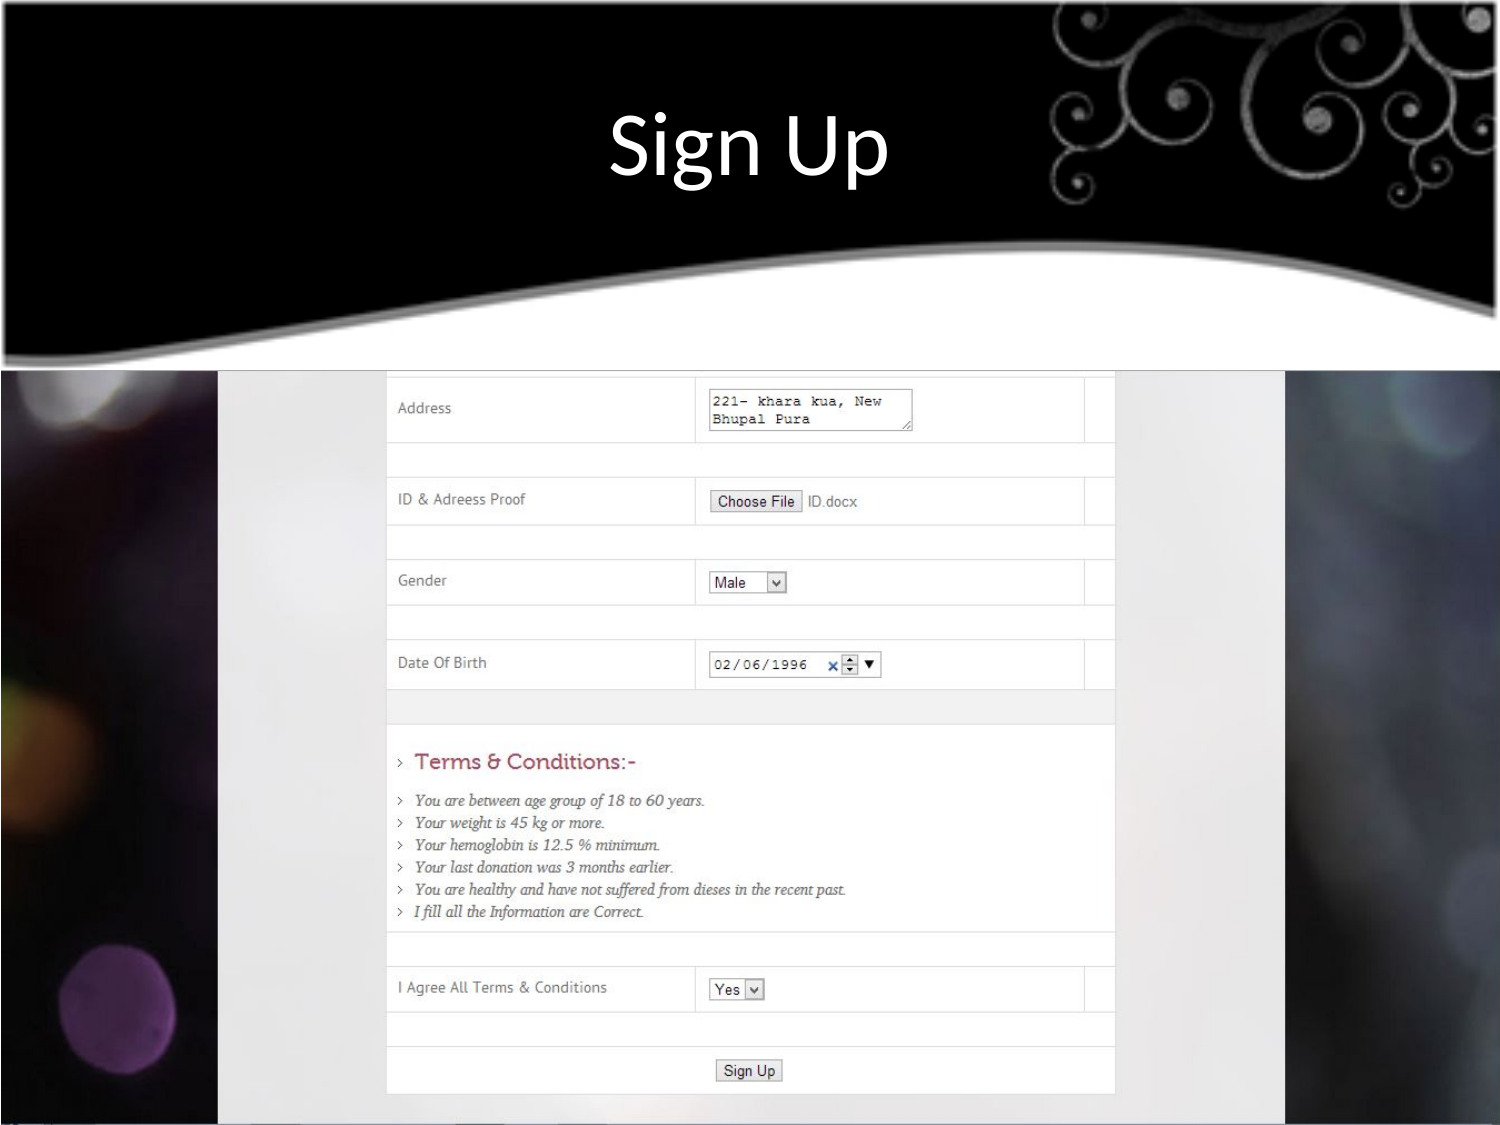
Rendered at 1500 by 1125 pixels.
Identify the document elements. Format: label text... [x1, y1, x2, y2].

title Sign Up [74, 44, 1426, 233]
picture [0, 0, 1500, 1125]
